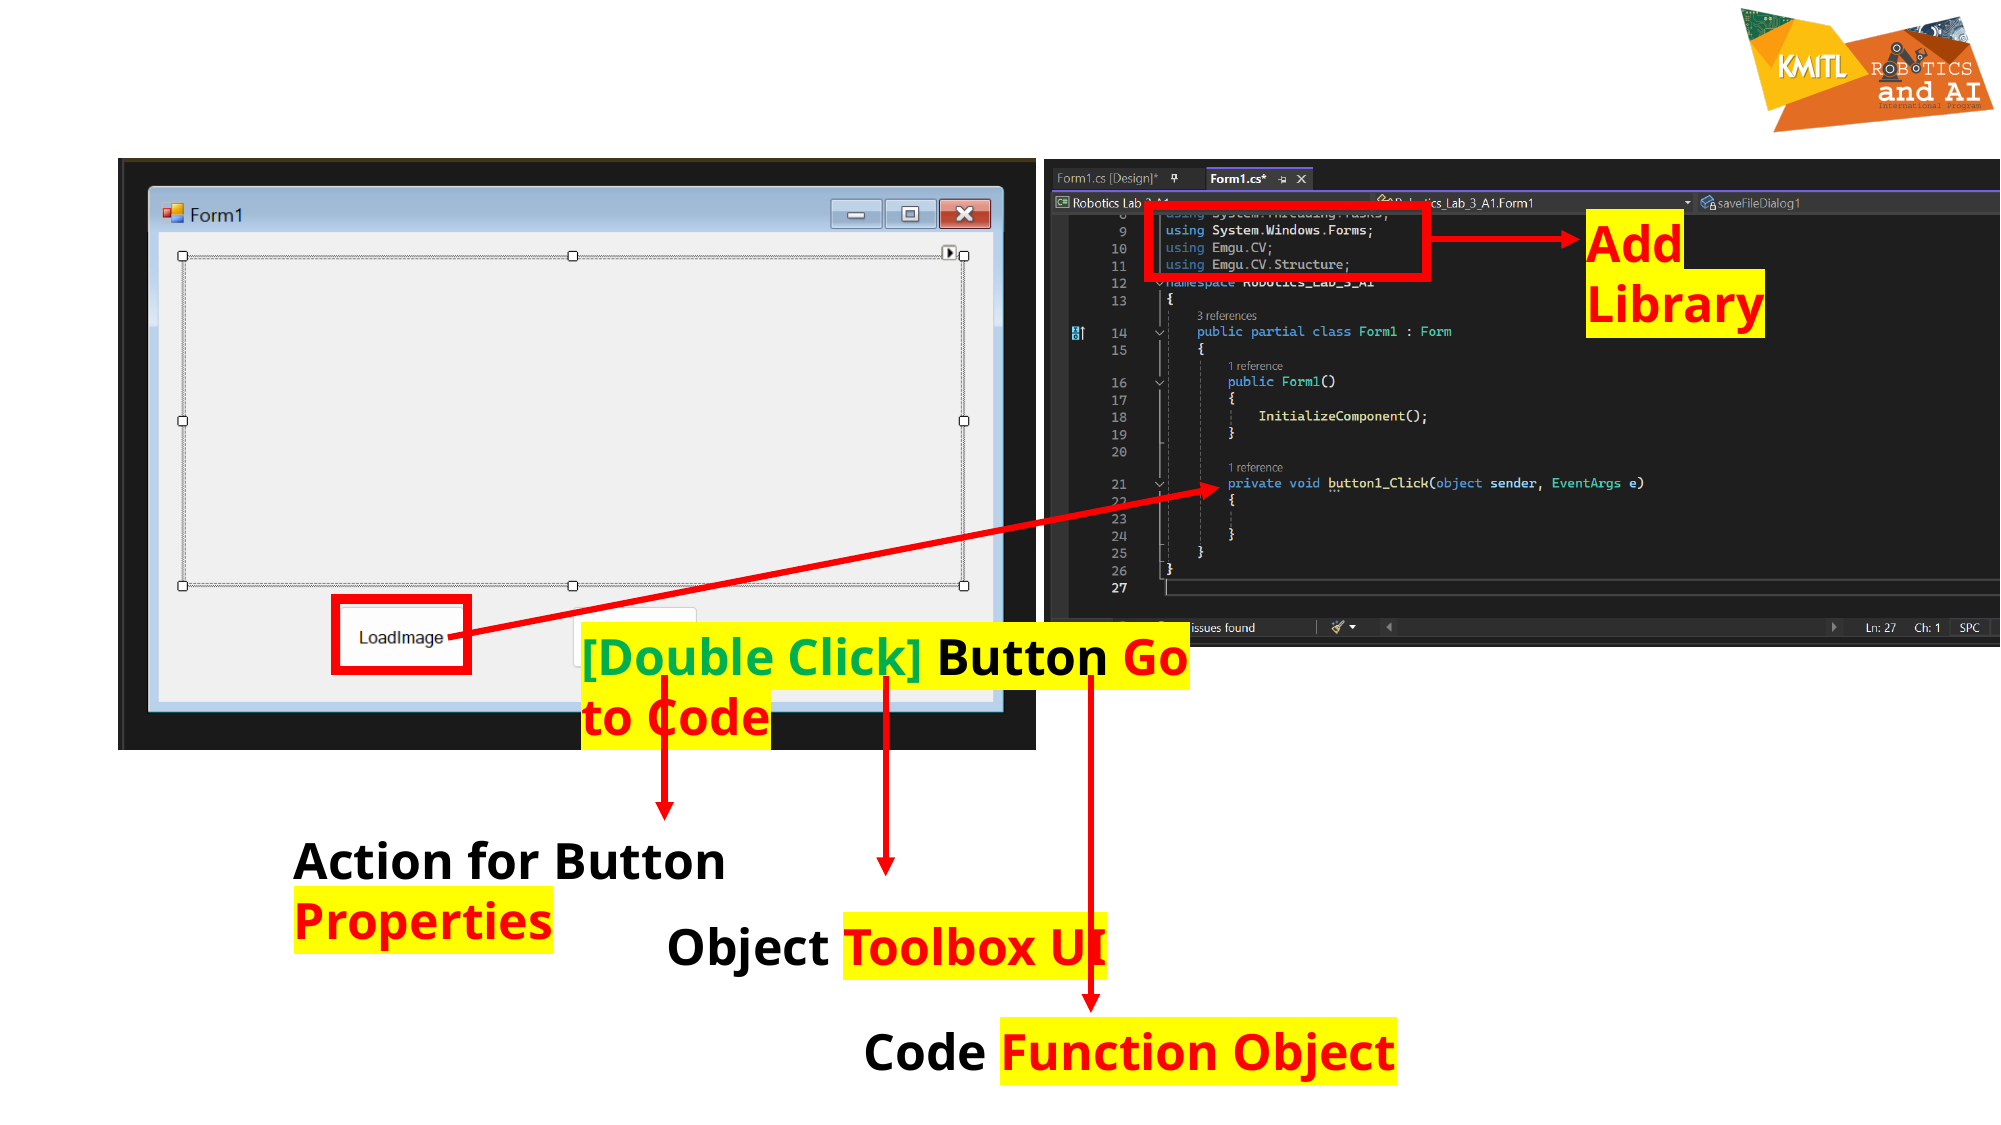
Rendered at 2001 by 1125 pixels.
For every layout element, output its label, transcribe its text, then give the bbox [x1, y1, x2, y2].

text_box [Double Click] Button Go to Code [889, 638, 1206, 754]
text_box Action for Button Properties [278, 821, 918, 957]
text_box Object Toolbox UI [1094, 908, 1291, 983]
picture [118, 158, 1036, 750]
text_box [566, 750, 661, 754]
text_box [Double Click] Button Go to Code [668, 750, 883, 754]
text_box Object Toolbox UI [651, 908, 1088, 983]
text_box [447, 487, 1220, 638]
picture [1044, 0, 2000, 647]
text_box Code Function Object [848, 1012, 1488, 1088]
